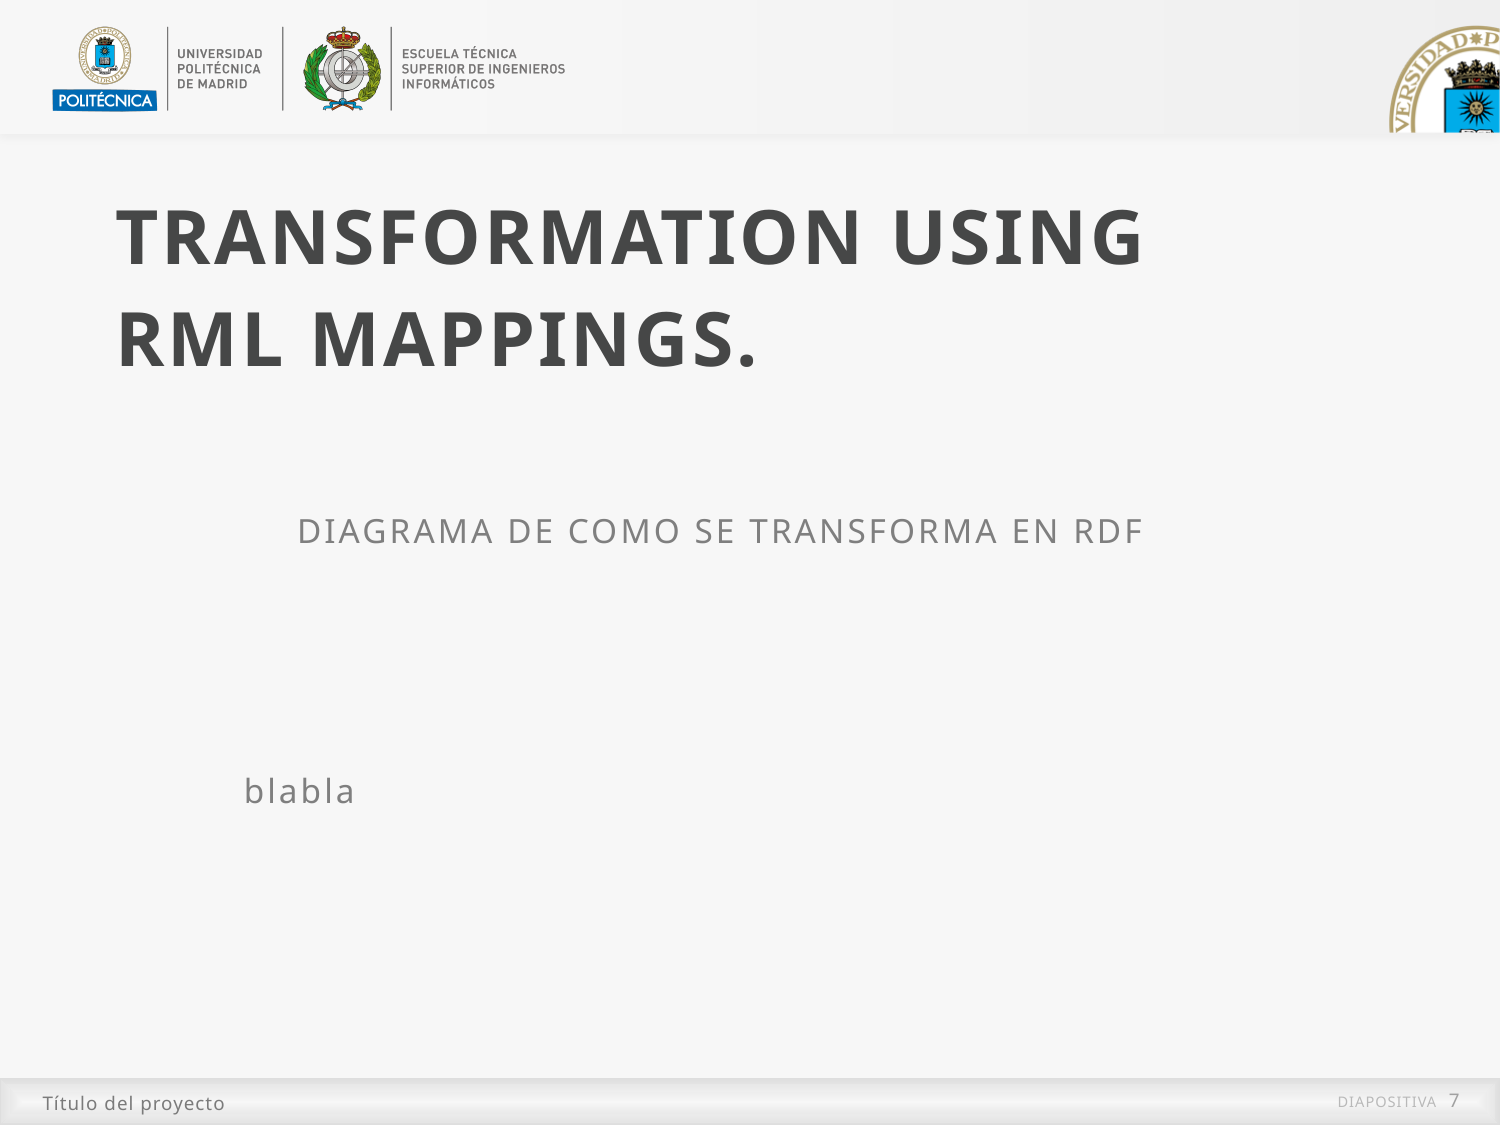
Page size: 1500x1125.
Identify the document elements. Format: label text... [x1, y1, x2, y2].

list blabla [243, 774, 1039, 812]
text_box DIAGRAMA DE COMO SE TRANSFORMA EN RDF [297, 515, 1159, 551]
picture [1387, 23, 1500, 133]
list transformation using RML mappings. [115, 199, 1426, 385]
picture [30, 4, 587, 134]
picture [1470, 101, 1483, 115]
list Título del proyecto [36, 1077, 1141, 1125]
